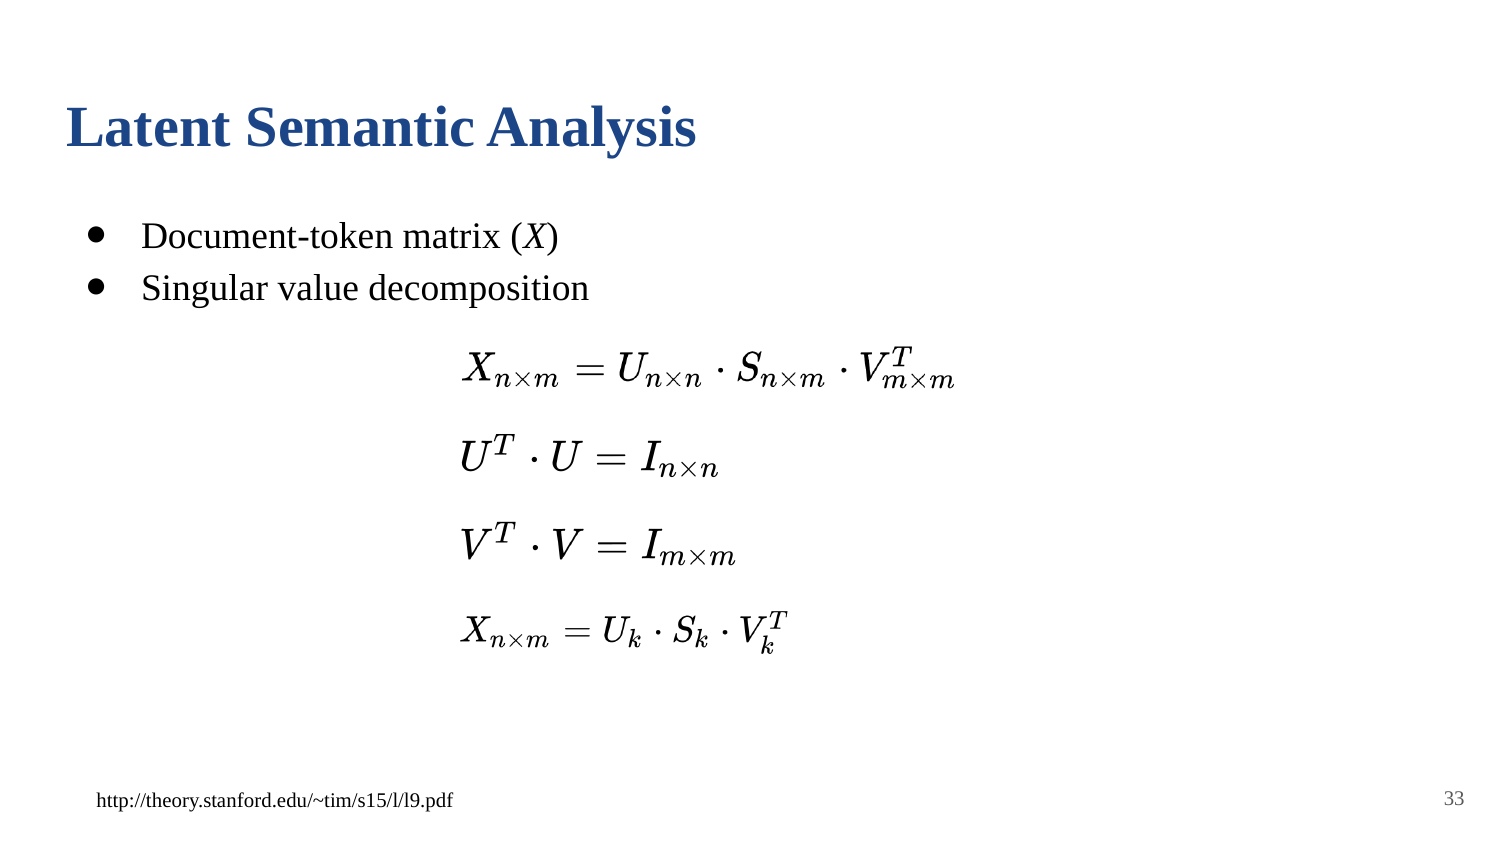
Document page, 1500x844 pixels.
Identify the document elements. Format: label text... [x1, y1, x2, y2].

list Document-token matrix (X) Singular value decomposition [51, 189, 1449, 750]
picture [459, 430, 723, 482]
text_box http://theory.stanford.edu/~tim/s15/l/l9.pdf [81, 771, 1064, 803]
title Latent Semantic Analysis [51, 72, 1449, 167]
picture [459, 518, 740, 570]
picture [459, 342, 960, 394]
slide_number ‹#› [1389, 764, 1480, 830]
picture [459, 606, 791, 658]
